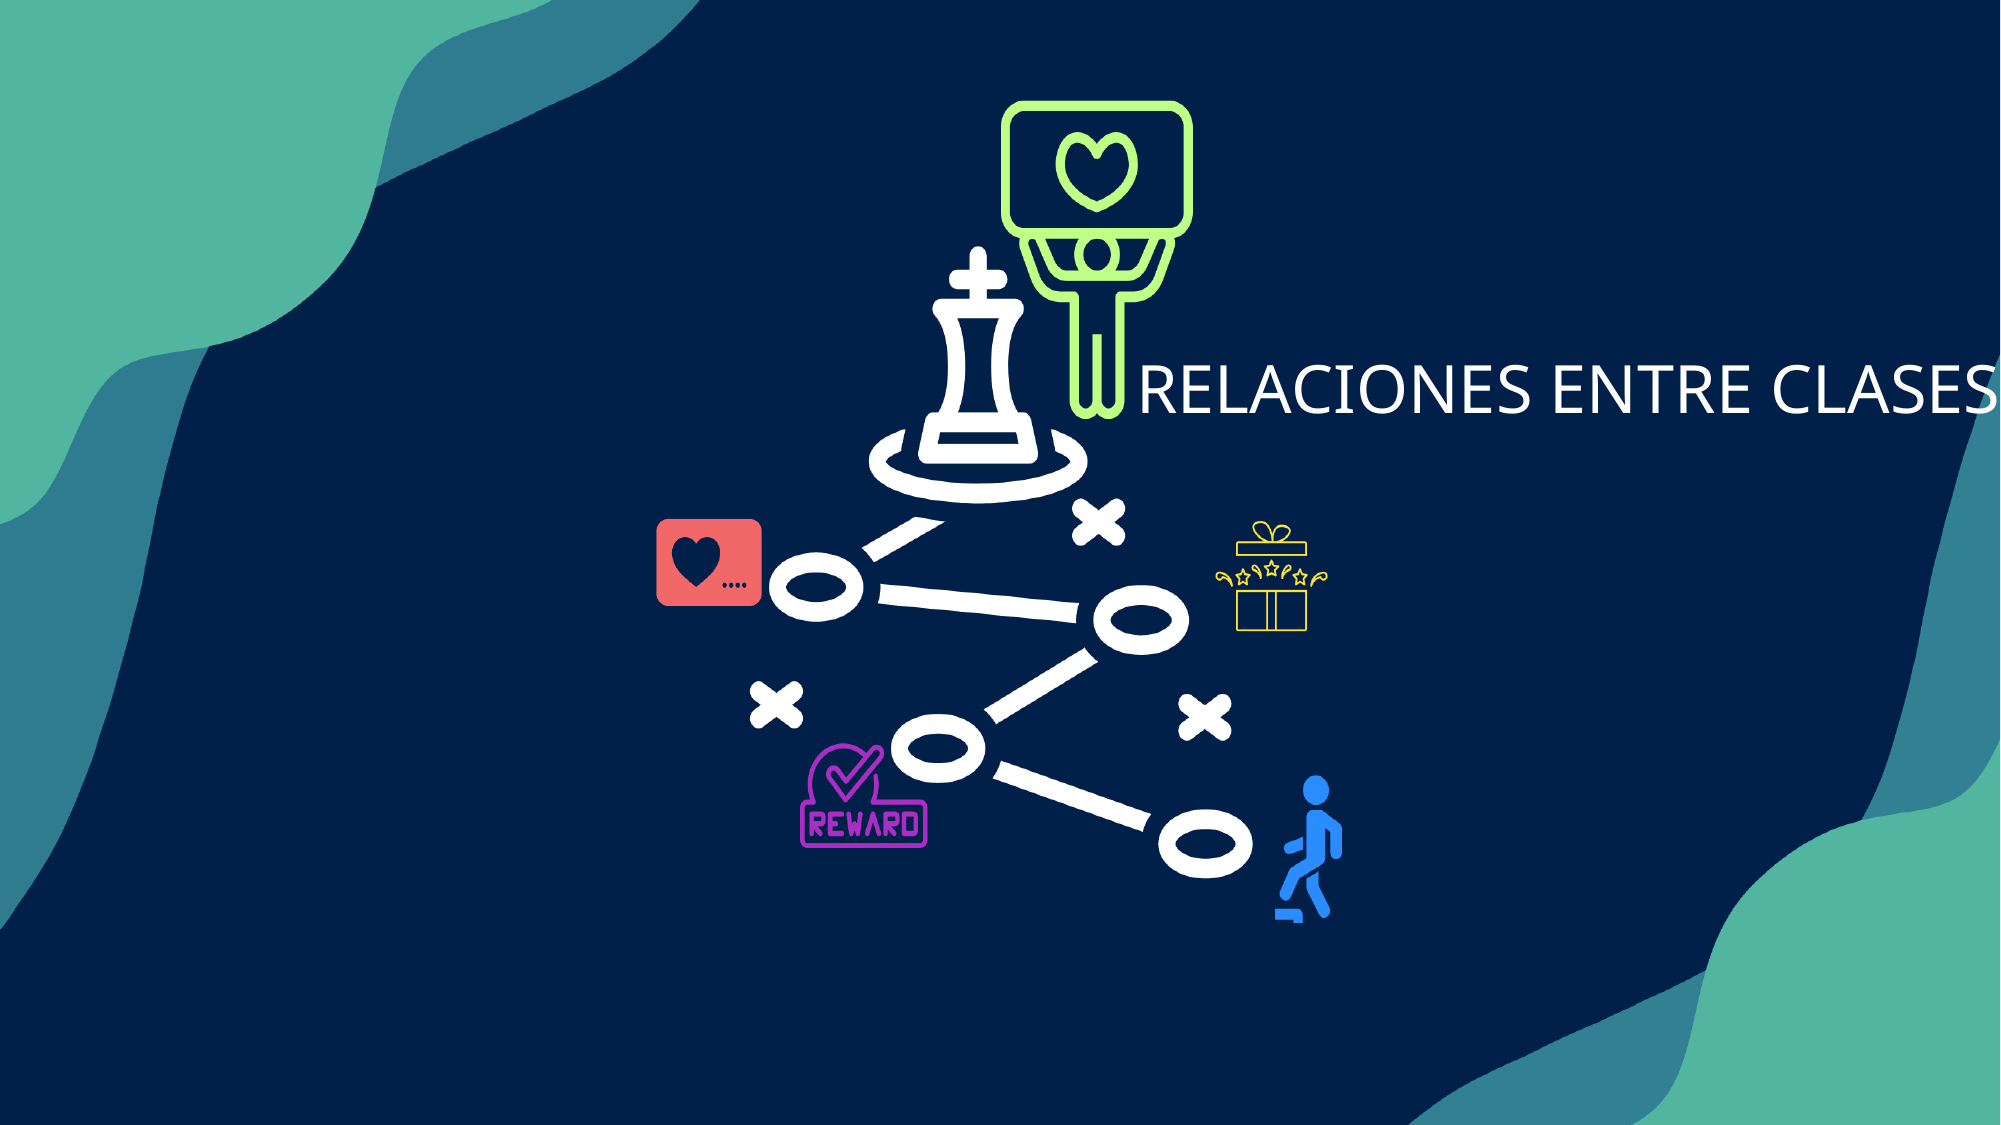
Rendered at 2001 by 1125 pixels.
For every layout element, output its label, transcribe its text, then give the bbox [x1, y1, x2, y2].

picture [0, 0, 2001, 1125]
title RELACIONES ENTRE CLASES [1077, 173, 2000, 436]
